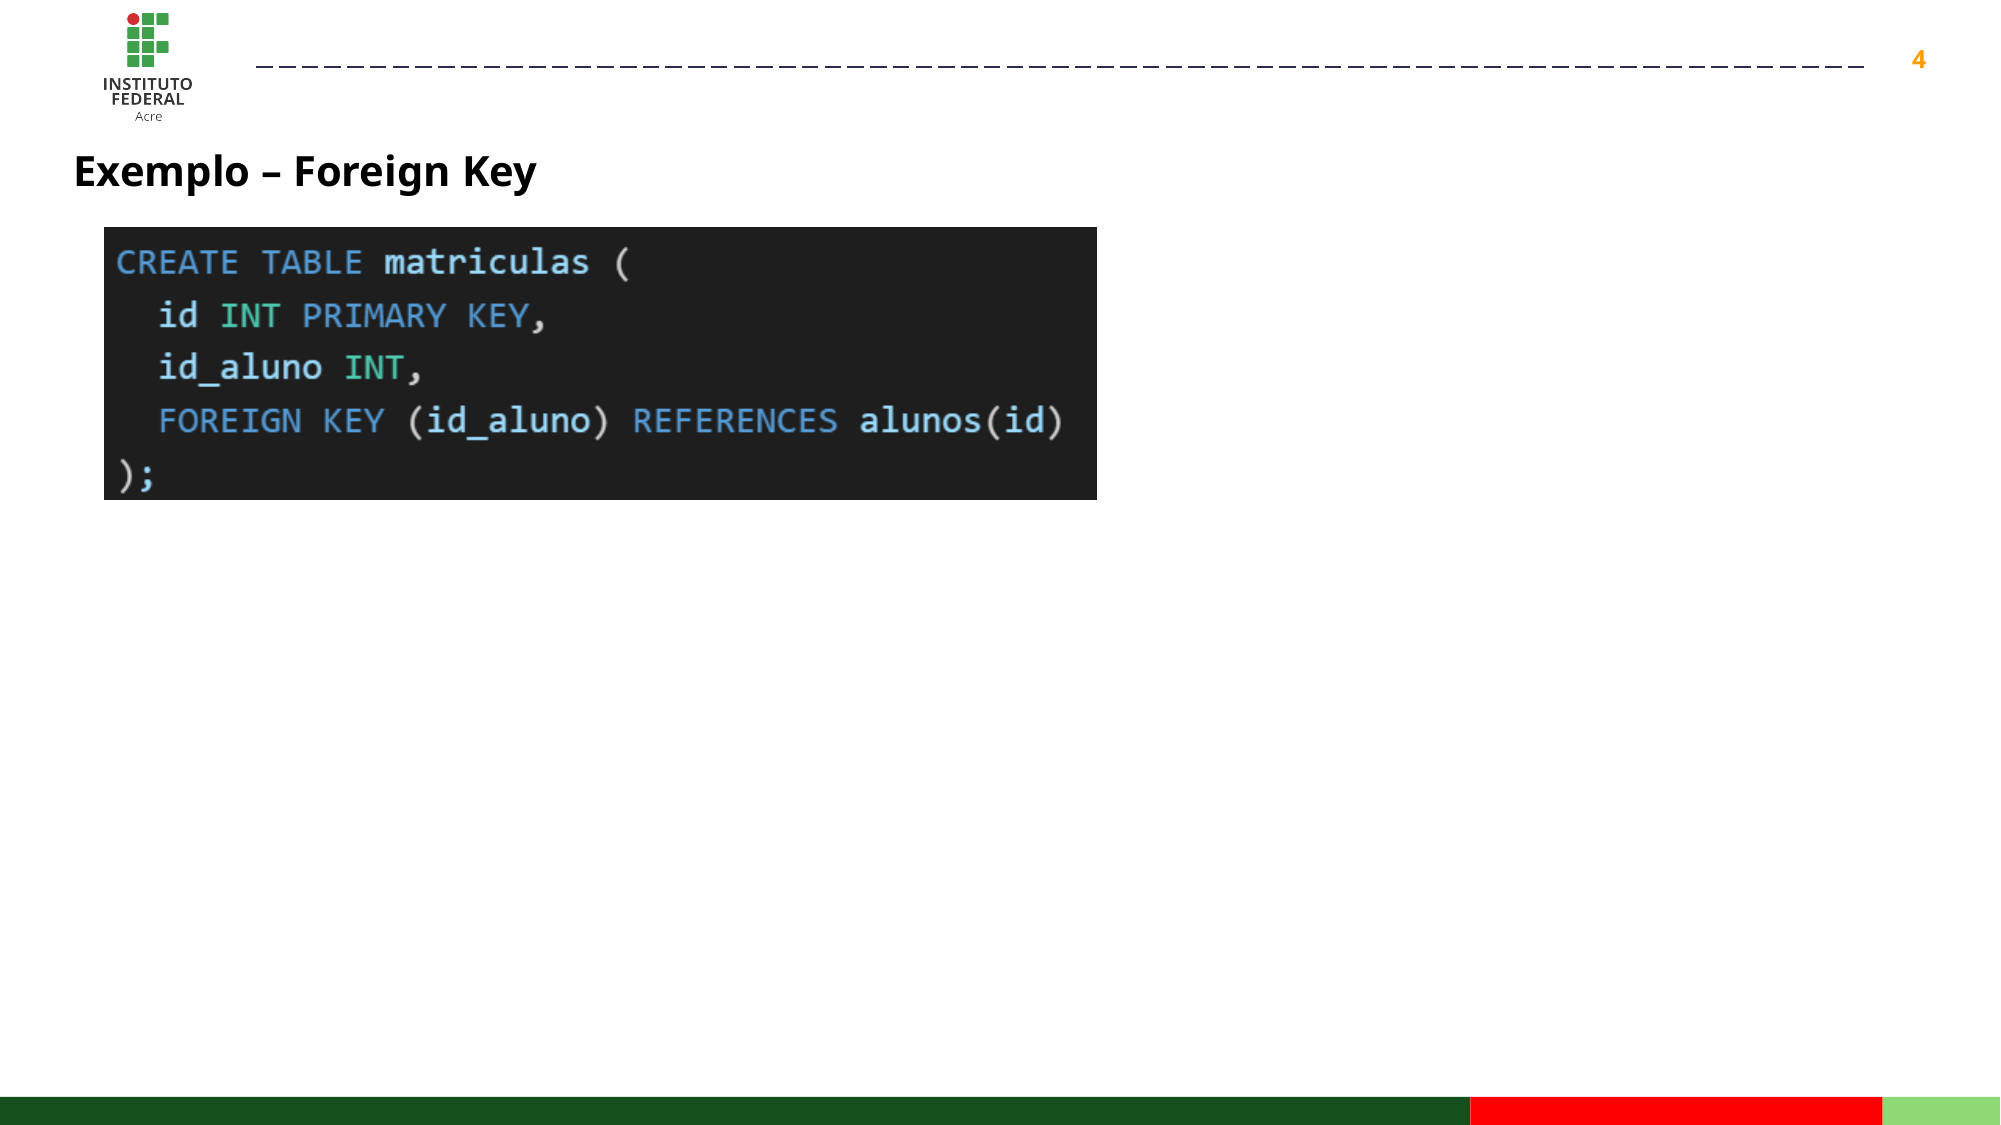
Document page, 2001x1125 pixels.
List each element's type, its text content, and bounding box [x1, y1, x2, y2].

picture [104, 12, 192, 121]
picture [104, 227, 1098, 501]
slide_number 4 [1865, 30, 1942, 91]
text_box [1469, 1095, 1881, 1125]
text_box [0, 1095, 1469, 1125]
text_box Exemplo – Foreign Key [58, 112, 1243, 203]
text_box [1881, 1095, 2000, 1125]
